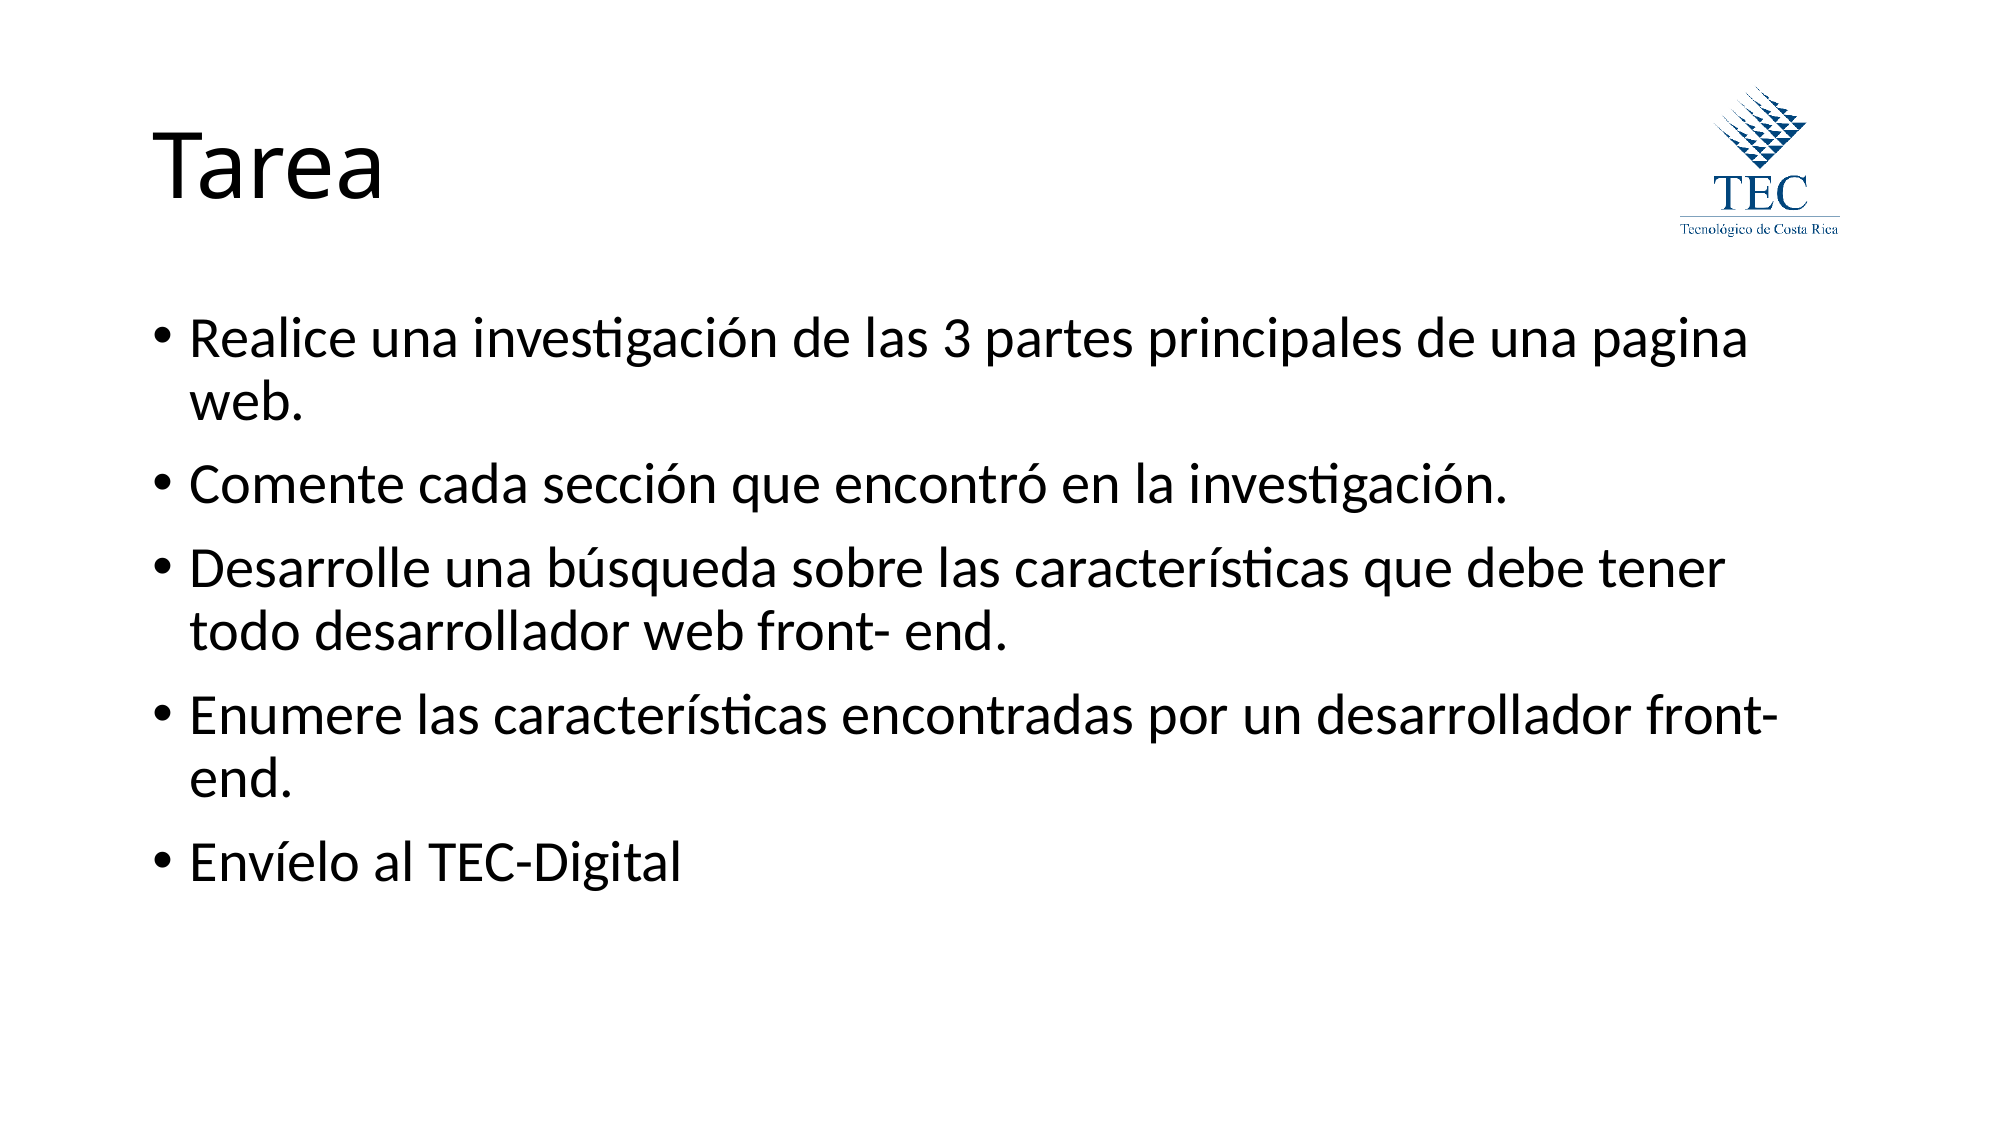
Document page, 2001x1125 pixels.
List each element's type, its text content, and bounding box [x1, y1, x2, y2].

list Realice una investigación de las 3 partes principales de una pagina web. Comente cada sección que encontró en la investigación. Desarrolle una búsqueda sobre las características que debe tener todo desarrollador web front- end. Enumere las características encontradas por un desarrollador front-end. Envíelo al TEC-Digital [137, 299, 1863, 1014]
picture [1676, 80, 1843, 240]
title Tarea [137, 59, 1863, 278]
